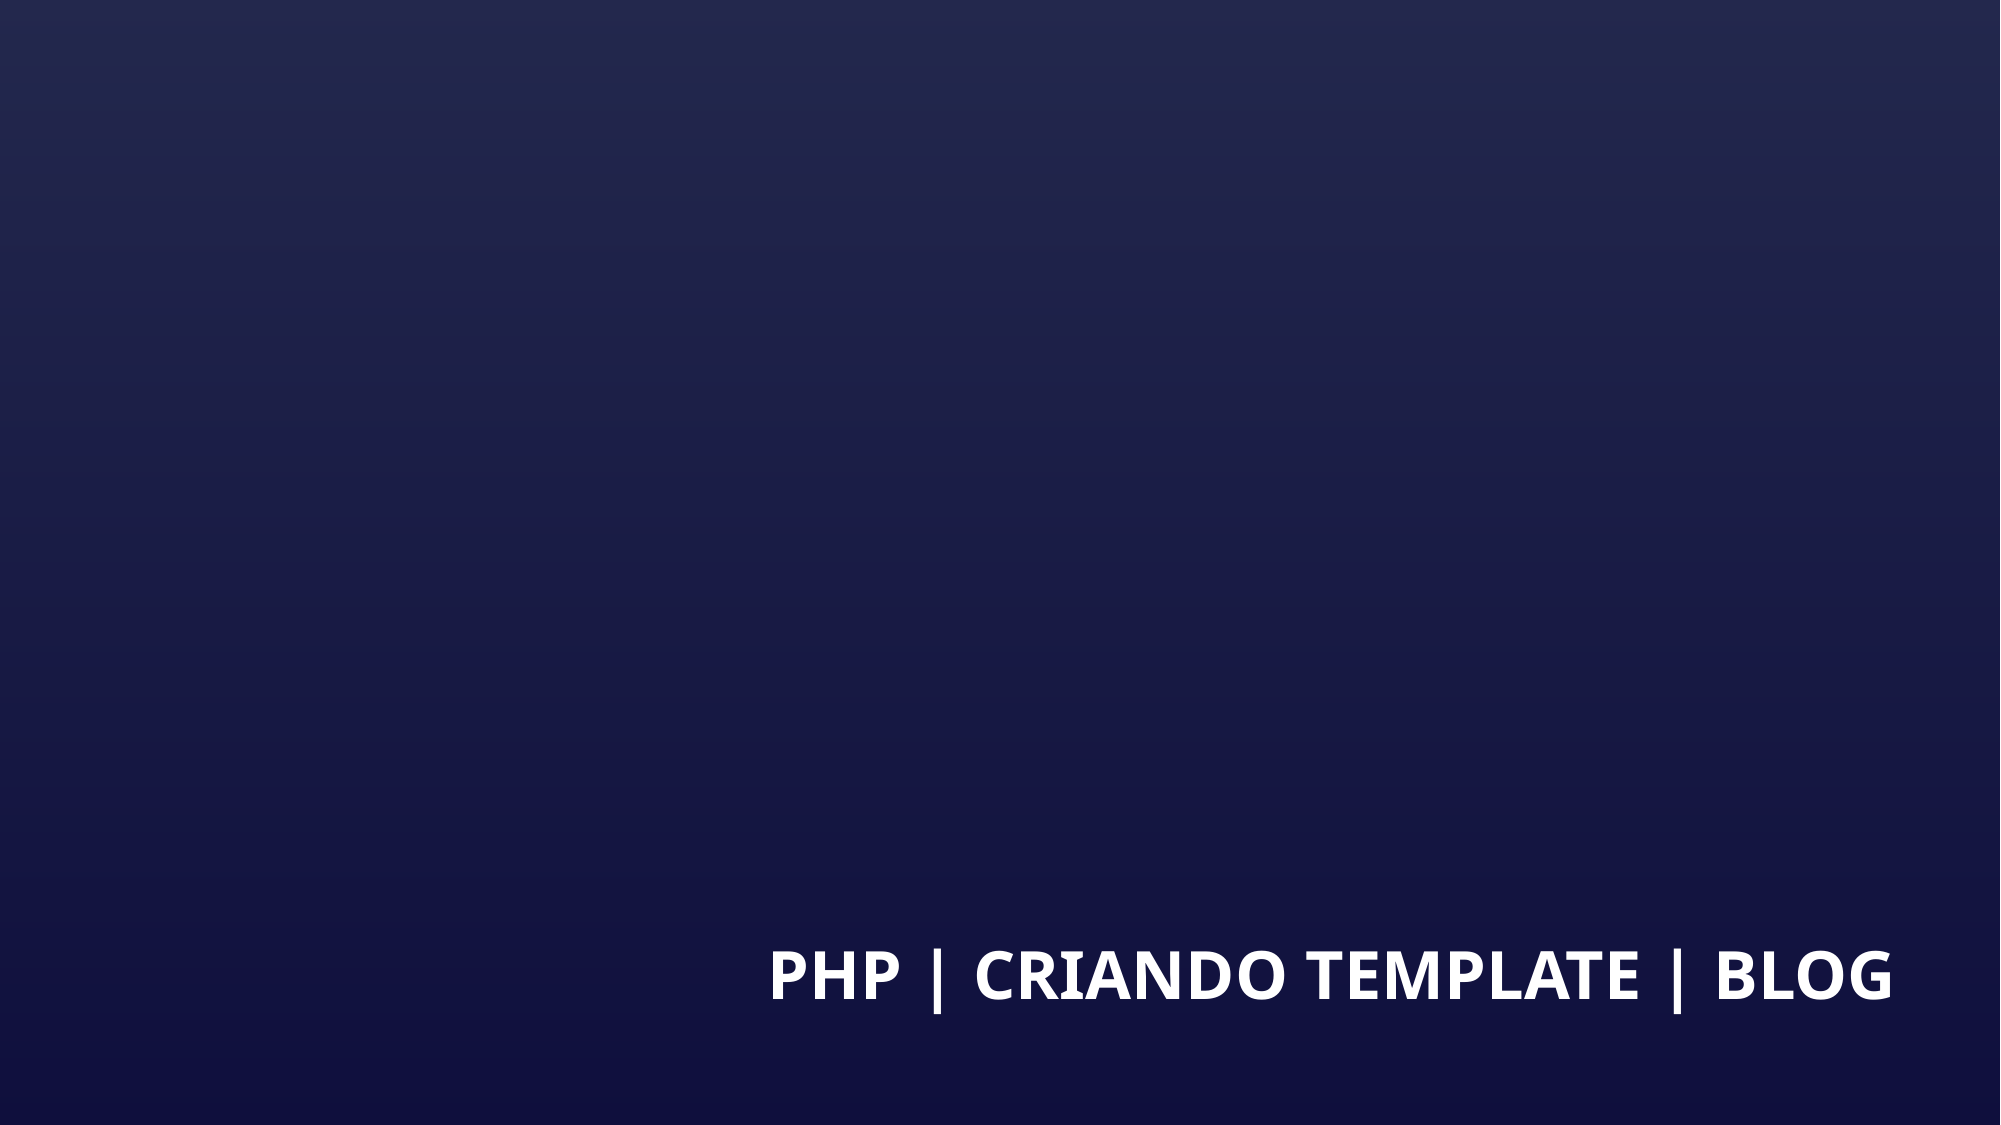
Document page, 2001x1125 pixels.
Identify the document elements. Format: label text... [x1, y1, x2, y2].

text_box PHP | CRIANDO TEMPLATE | BLOG [72, 918, 1912, 1029]
